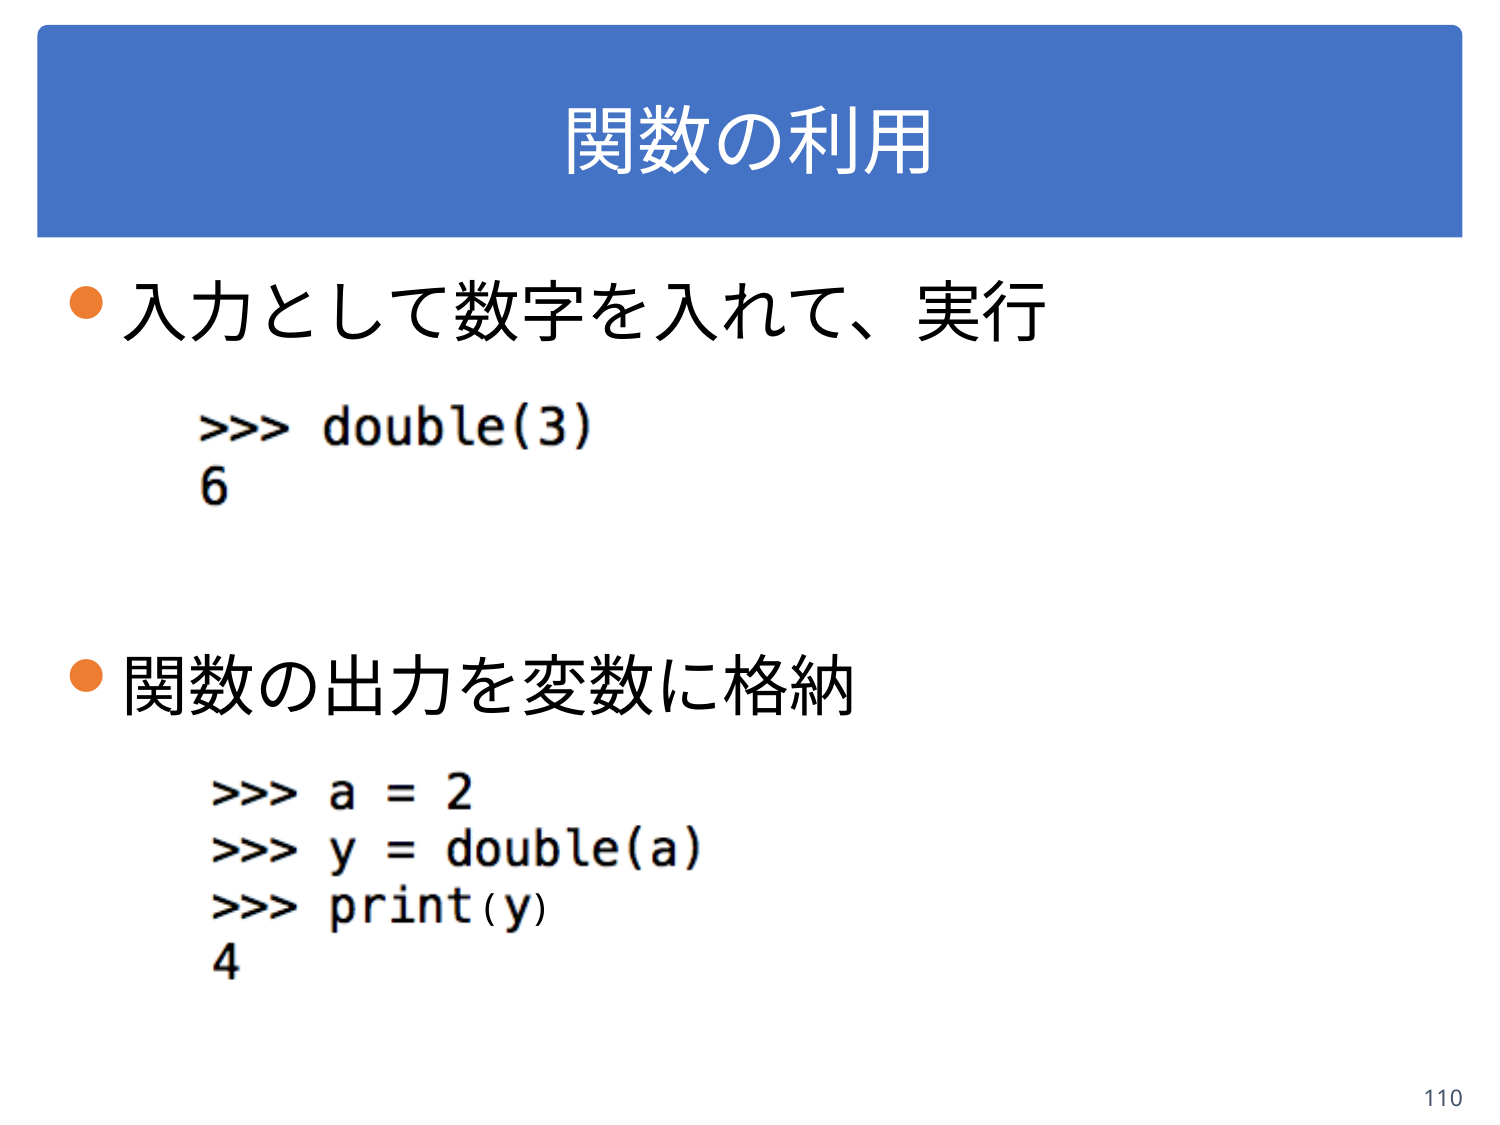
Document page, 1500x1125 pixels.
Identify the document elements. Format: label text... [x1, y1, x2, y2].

title 関数の利用 [49, 44, 1451, 233]
picture [203, 765, 750, 992]
slide_number 110 [1128, 1072, 1478, 1125]
list 求めたBMIを四捨五入してみよう ヒント：round 求めたBMIを切り捨ててみよう ヒント：「python 切り捨て」でGoogleで検索 求めたBMIを切り上げてみよう 変数の値を変えて、それぞれ計算してみよう A君：1.7m, 62kg B君：1.6m, 75kg C君：1.8m, 73kg [196, 767, 755, 1004]
picture [191, 397, 666, 518]
list 入力として数字を入れて、実行 関数の出力を変数に格納 [49, 262, 1451, 1051]
list 求めたBMIを四捨五入してみよう ヒント：round 求めたBMIを切り捨ててみよう ヒント：「python 切り捨て」でGoogleで検索 求めたBMIを切り上げてみよう 変数の値を変えて、それぞれ計算してみよう A君：1.7m, 62kg B君：1.6m, 75kg C君：1.8m, 73kg [184, 398, 672, 530]
